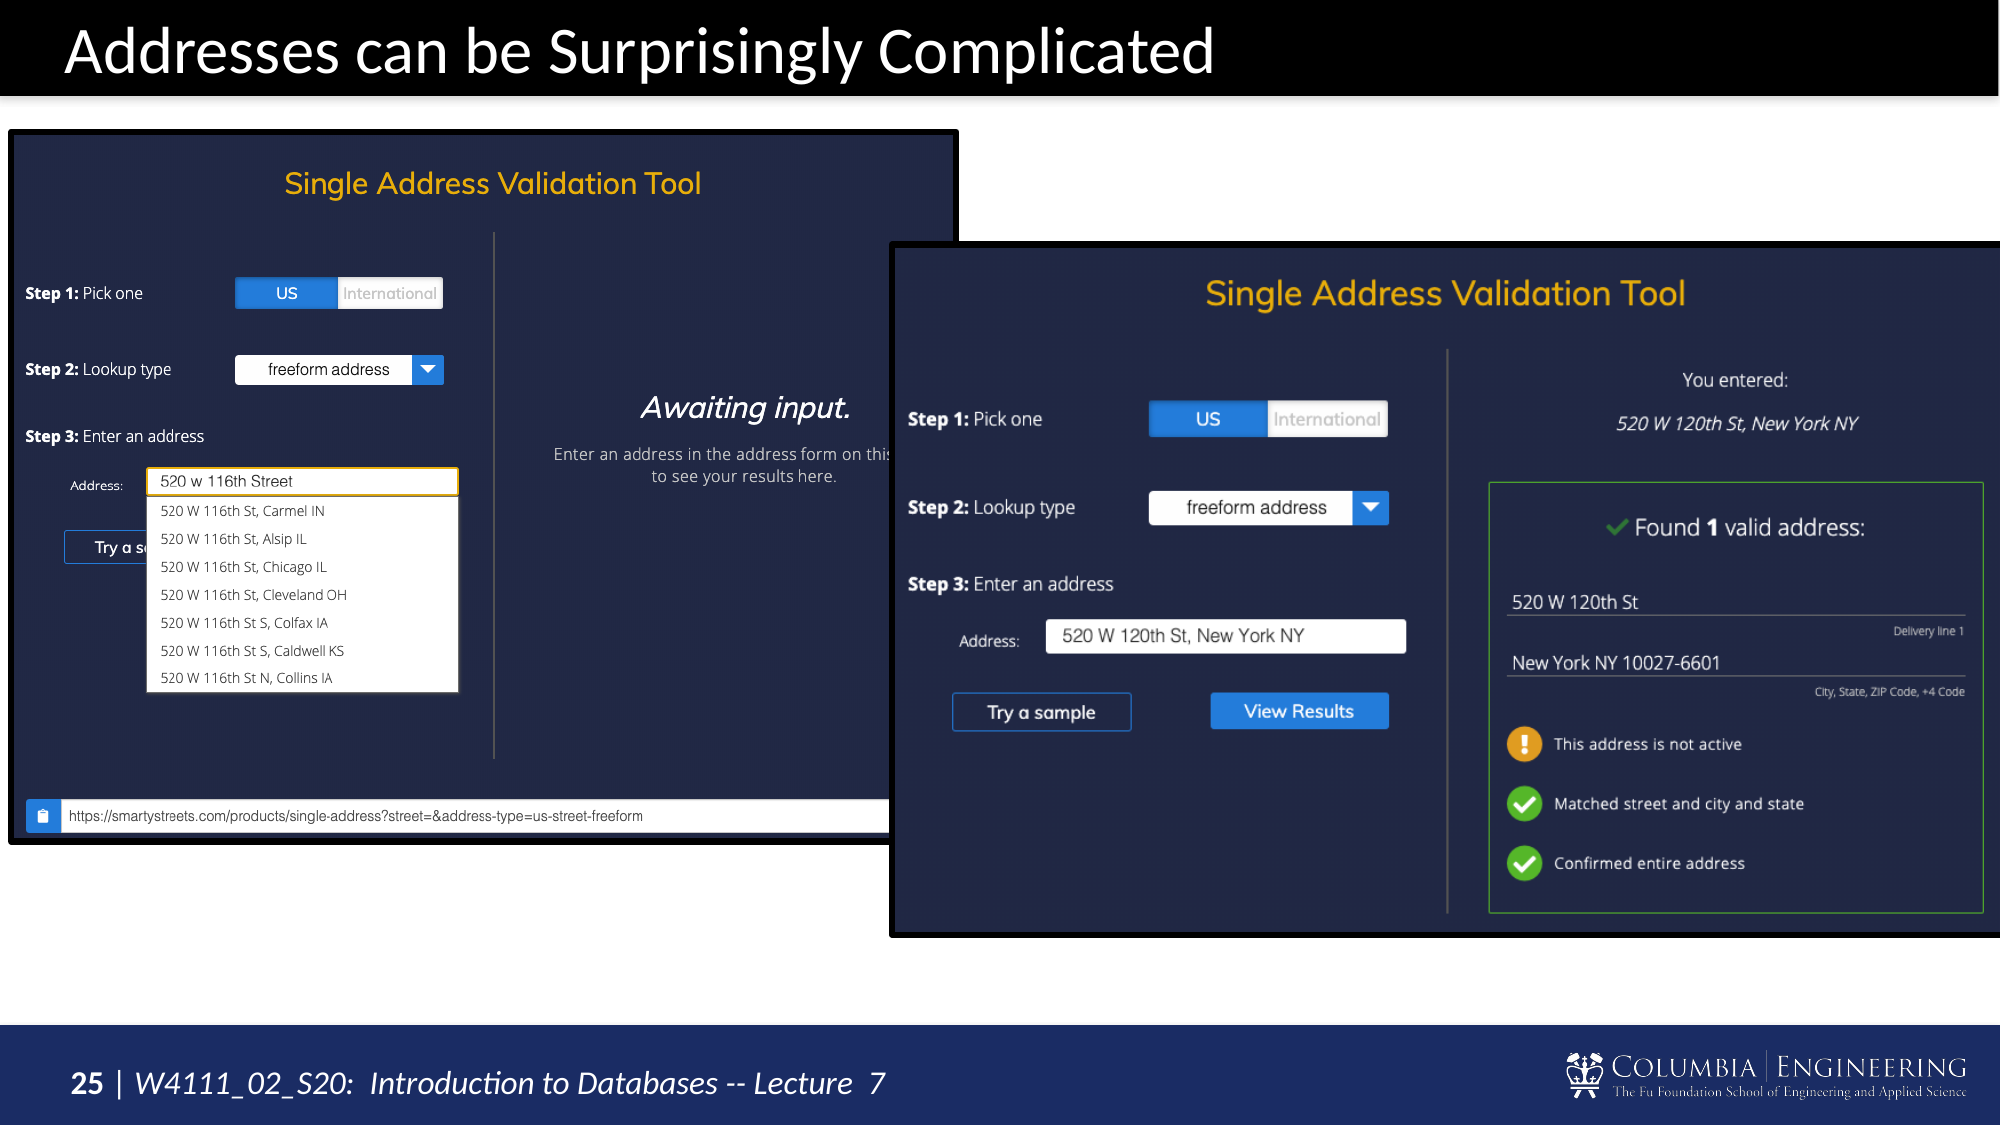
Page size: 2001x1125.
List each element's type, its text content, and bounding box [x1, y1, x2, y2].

picture [14, 134, 2000, 932]
text_box [0, 0, 1999, 96]
text_box 25 | W4111_02_S20: Introduction to Databases -- Lecture 7 [55, 1027, 1540, 1109]
picture [1566, 1050, 1967, 1100]
text_box [0, 1025, 2000, 1125]
text_box Addresses can be Surprisingly Complicated [50, 0, 1898, 95]
